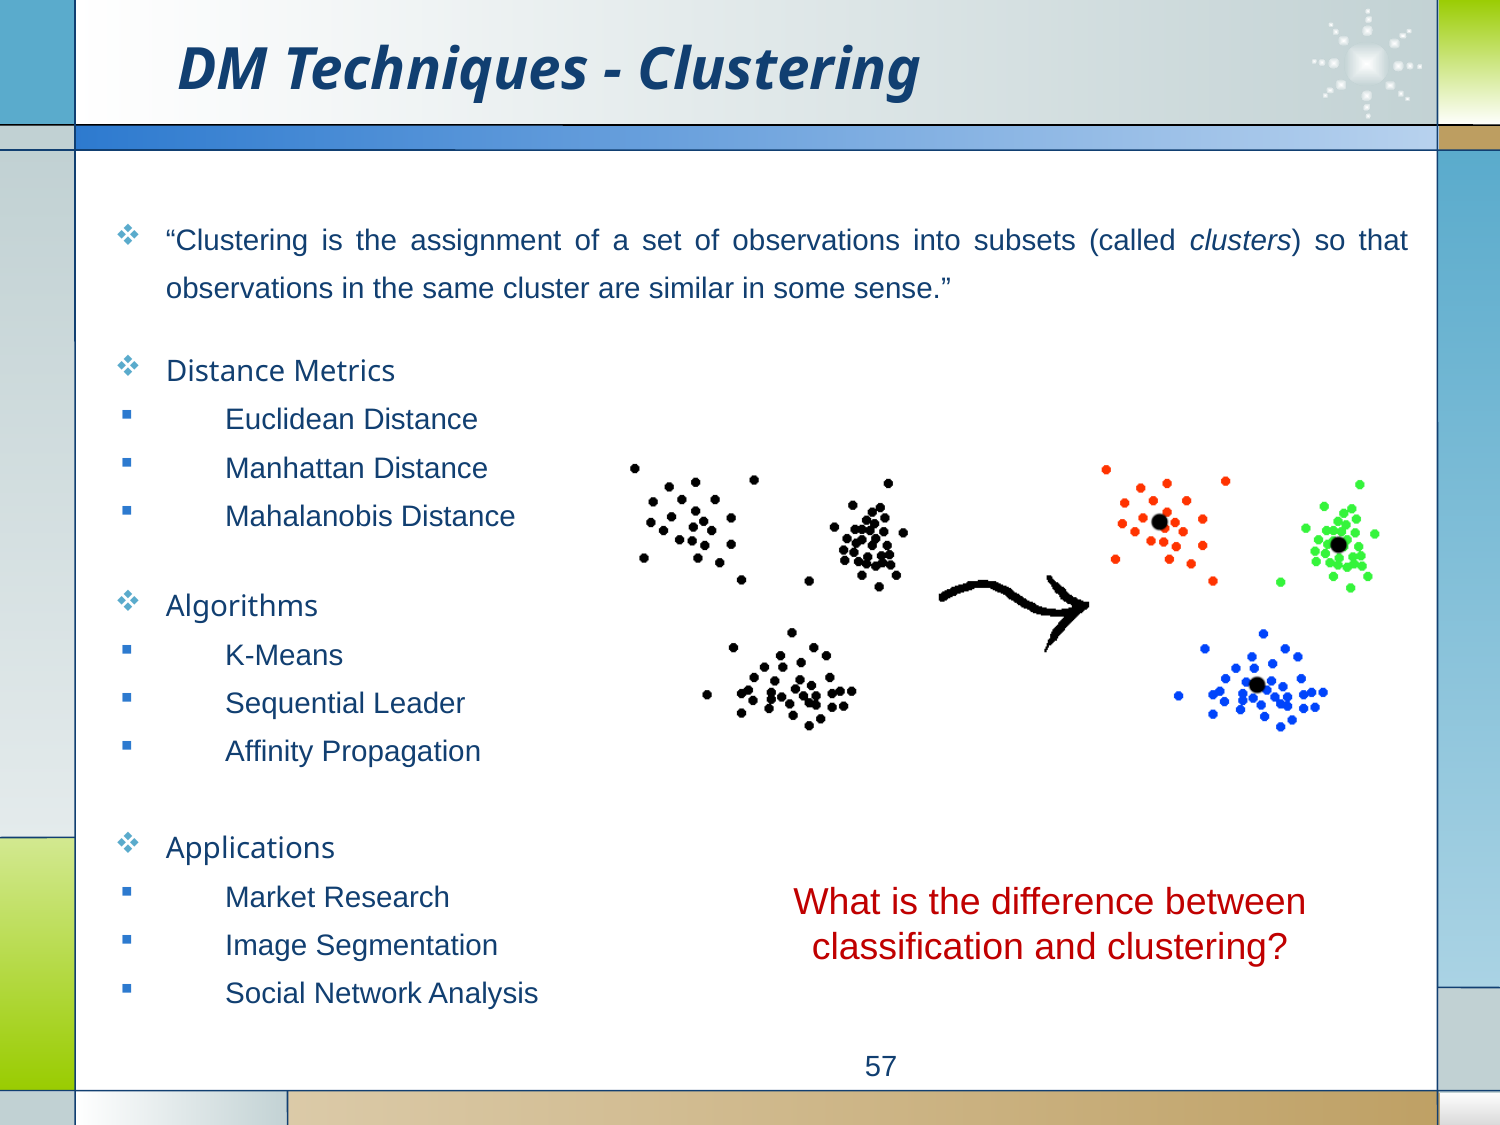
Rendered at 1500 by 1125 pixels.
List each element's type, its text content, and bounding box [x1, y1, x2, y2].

picture [619, 455, 1423, 743]
list “Clustering is the assignment of a set of observations into subsets (called clusters) so that observations in the same cluster are similar in some sense.” Distance Metrics Euclidean Distance Manhattan Distance Mahalanobis Distance Algorithms K-Means Sequential Leader Affinity Propagation Applications Market Research Image Segmentation Social Network Analysis [99, 201, 1424, 1036]
slide_number 57 [562, 1039, 913, 1081]
title DM Techniques - Clustering [162, 19, 1263, 113]
text_box What is the difference between classification and clustering? [749, 869, 1350, 975]
